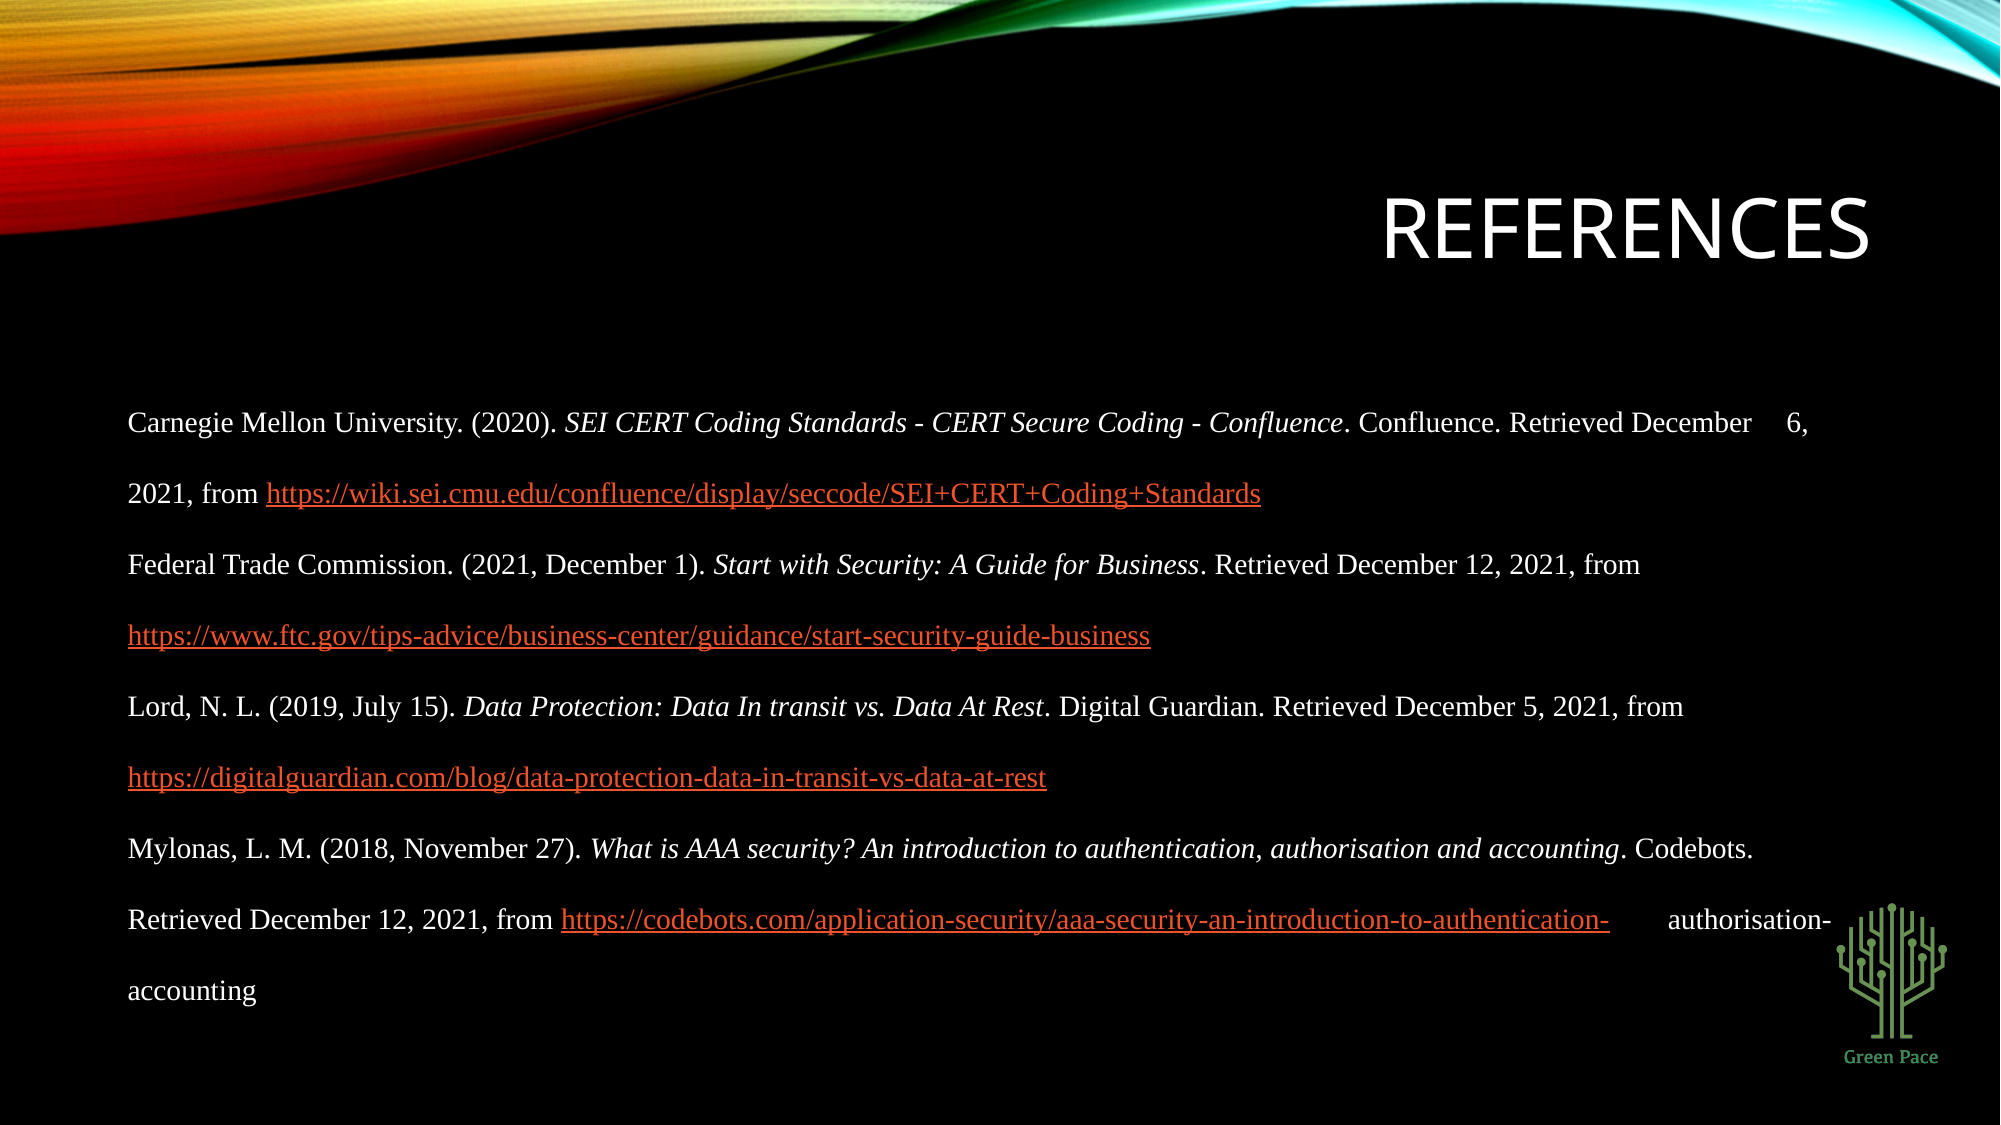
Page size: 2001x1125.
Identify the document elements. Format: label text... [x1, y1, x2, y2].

title REFERENCES [474, 125, 1888, 338]
picture [1817, 892, 1964, 1082]
list Carnegie Mellon University. (2020). SEI CERT Coding Standards - CERT Secure Coding - Confluence. Confluence. Retrieved December 6, 2021, from https://wiki.sei.cmu.edu/confluence/display/seccode/SEI+CERT+Coding+Standards Federal Trade Commission. (2021, December 1). Start with Security: A Guide for Business. Retrieved December 12, 2021, from https://www.ftc.gov/tips-advice/business-center/guidance/start-security-guide-business Lord, N. L. (2019, July 15). Data Protection: Data In transit vs. Data At Rest. Digital Guardian. Retrieved December 5, 2021, from https://digitalguardian.com/blog/data-protection-data-in-transit-vs-data-at-rest Mylonas, L. M. (2018, November 27). What is AAA security? An introduction to authentication, authorisation and accounting. Codebots. Retrieved December 12, 2021, from https://codebots.com/application-security/aaa-security-an-introduction-to-authentication- authorisation-accounting [112, 360, 1888, 1021]
picture [0, 0, 2000, 237]
